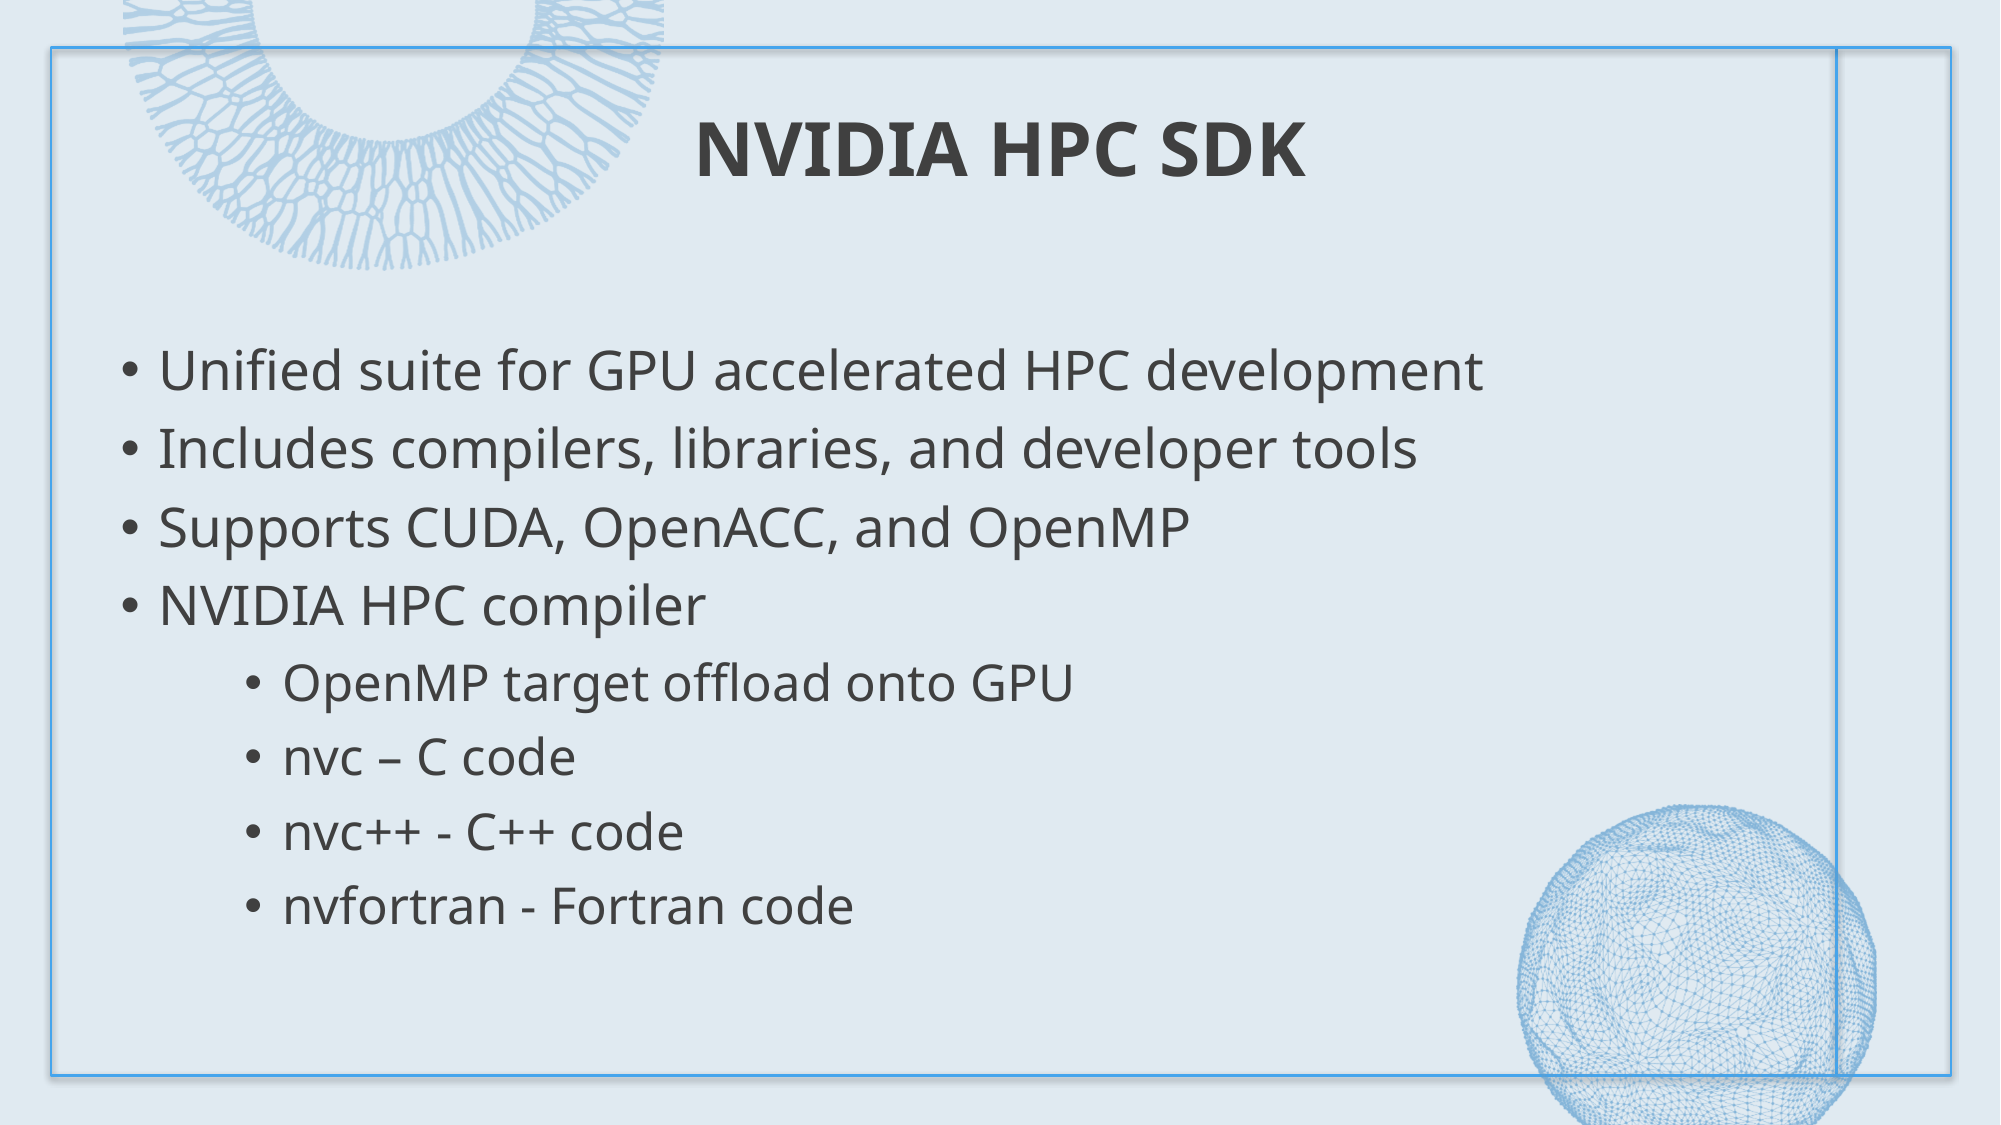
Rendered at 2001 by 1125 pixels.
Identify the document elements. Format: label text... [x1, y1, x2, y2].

title NVIDIA HPC SDK [236, 97, 1764, 199]
list Unified suite for GPU accelerated HPC development Includes compilers, libraries, and developer tools Supports CUDA, OpenACC, and OpenMP NVIDIA HPC compiler OpenMP target offload onto GPU nvc – C code nvc++ - C++ code nvfortran - Fortran code [105, 335, 1744, 944]
picture [123, 0, 1877, 1125]
